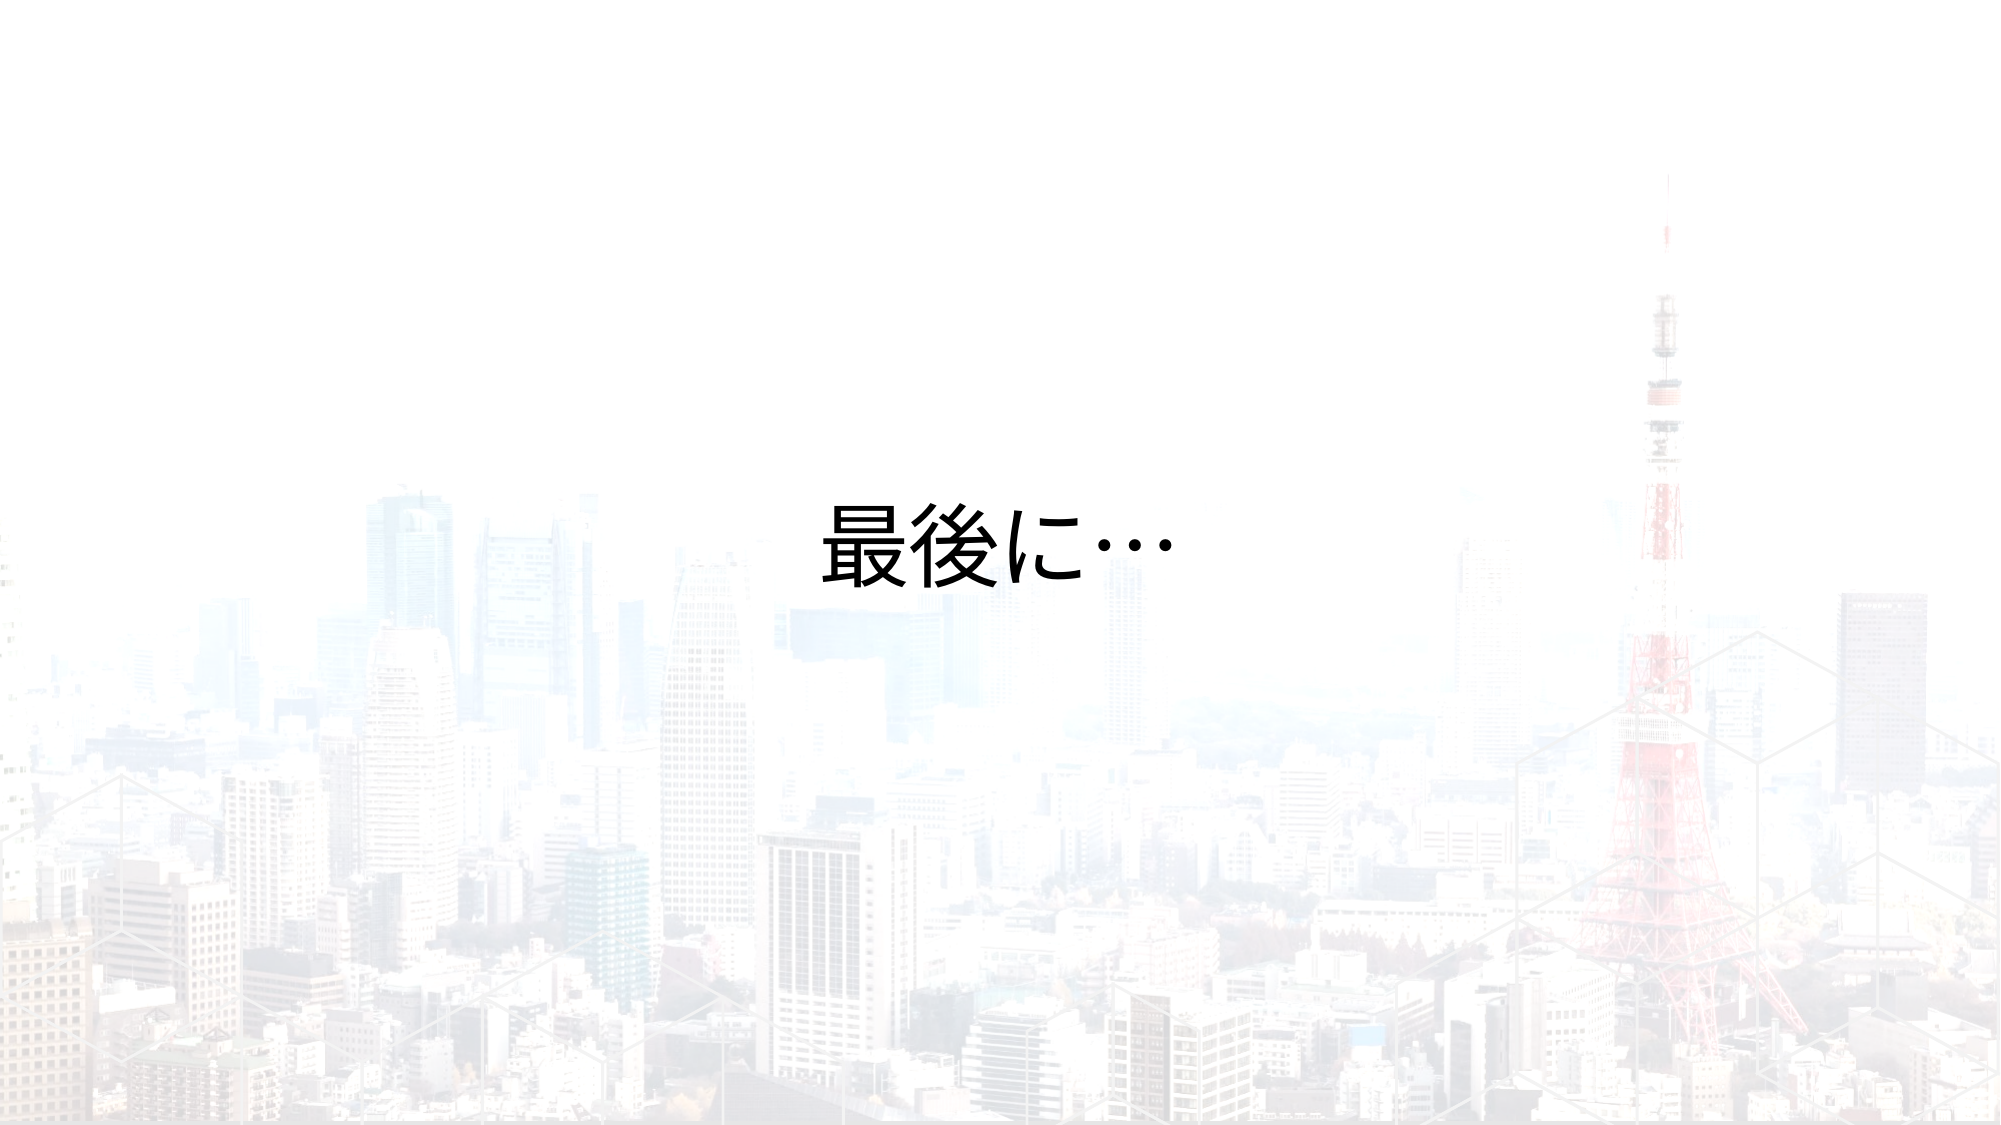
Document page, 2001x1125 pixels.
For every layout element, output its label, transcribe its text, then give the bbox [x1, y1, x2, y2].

title 最後に… [177, 476, 1824, 625]
